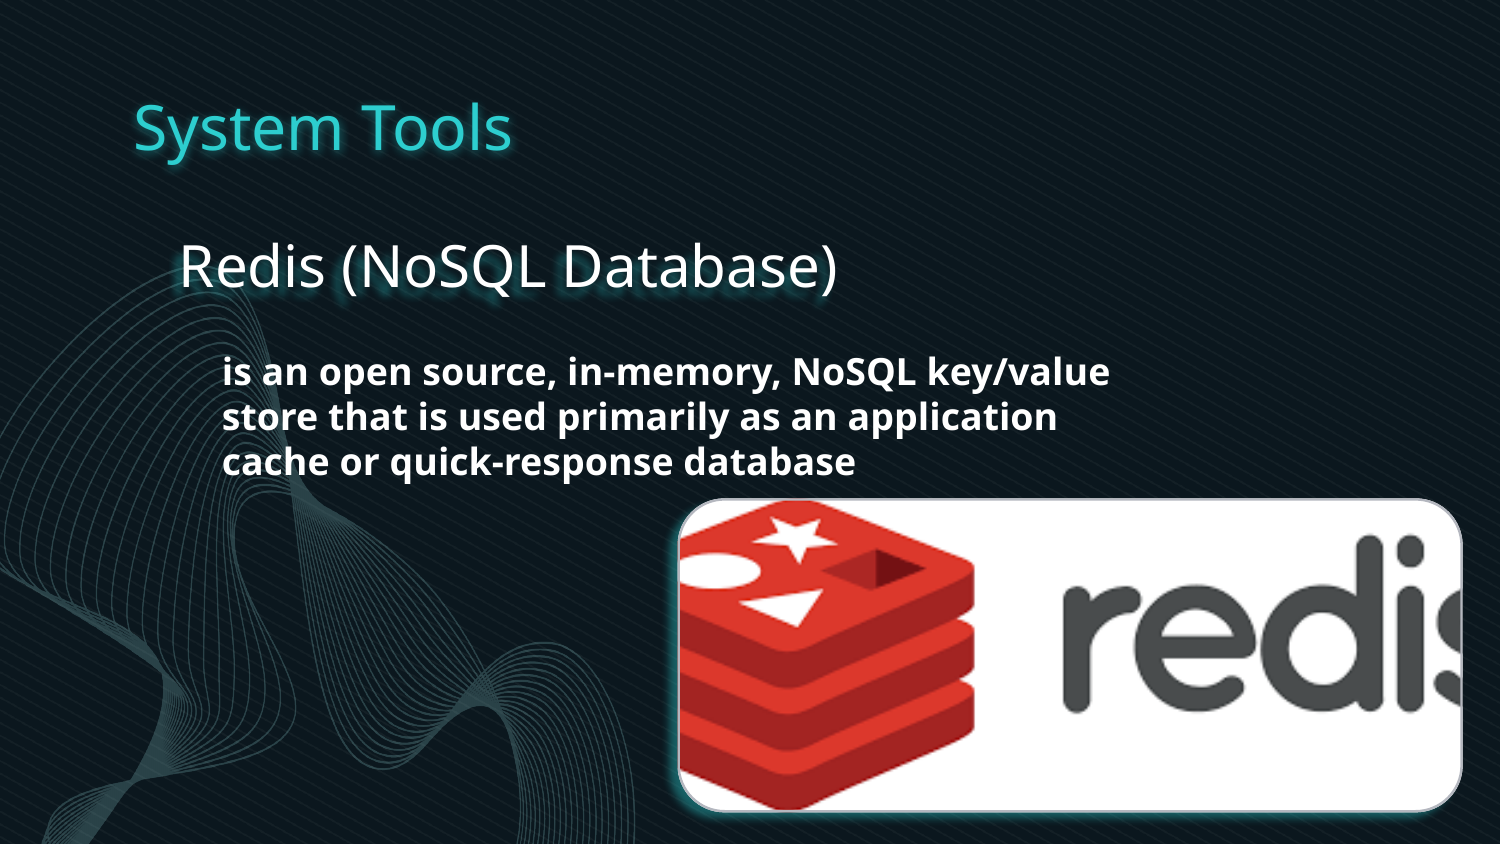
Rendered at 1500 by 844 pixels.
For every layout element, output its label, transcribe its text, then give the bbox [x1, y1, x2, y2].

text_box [677, 498, 1463, 813]
title System Tools [118, 72, 1382, 167]
text_box Redis (NoSQL Database) [179, 229, 1500, 300]
subtitle is an open source, in-memory, NoSQL key/value store that is used primarily as an application cache or quick-response database [206, 345, 1149, 499]
text_box [0, 252, 652, 844]
